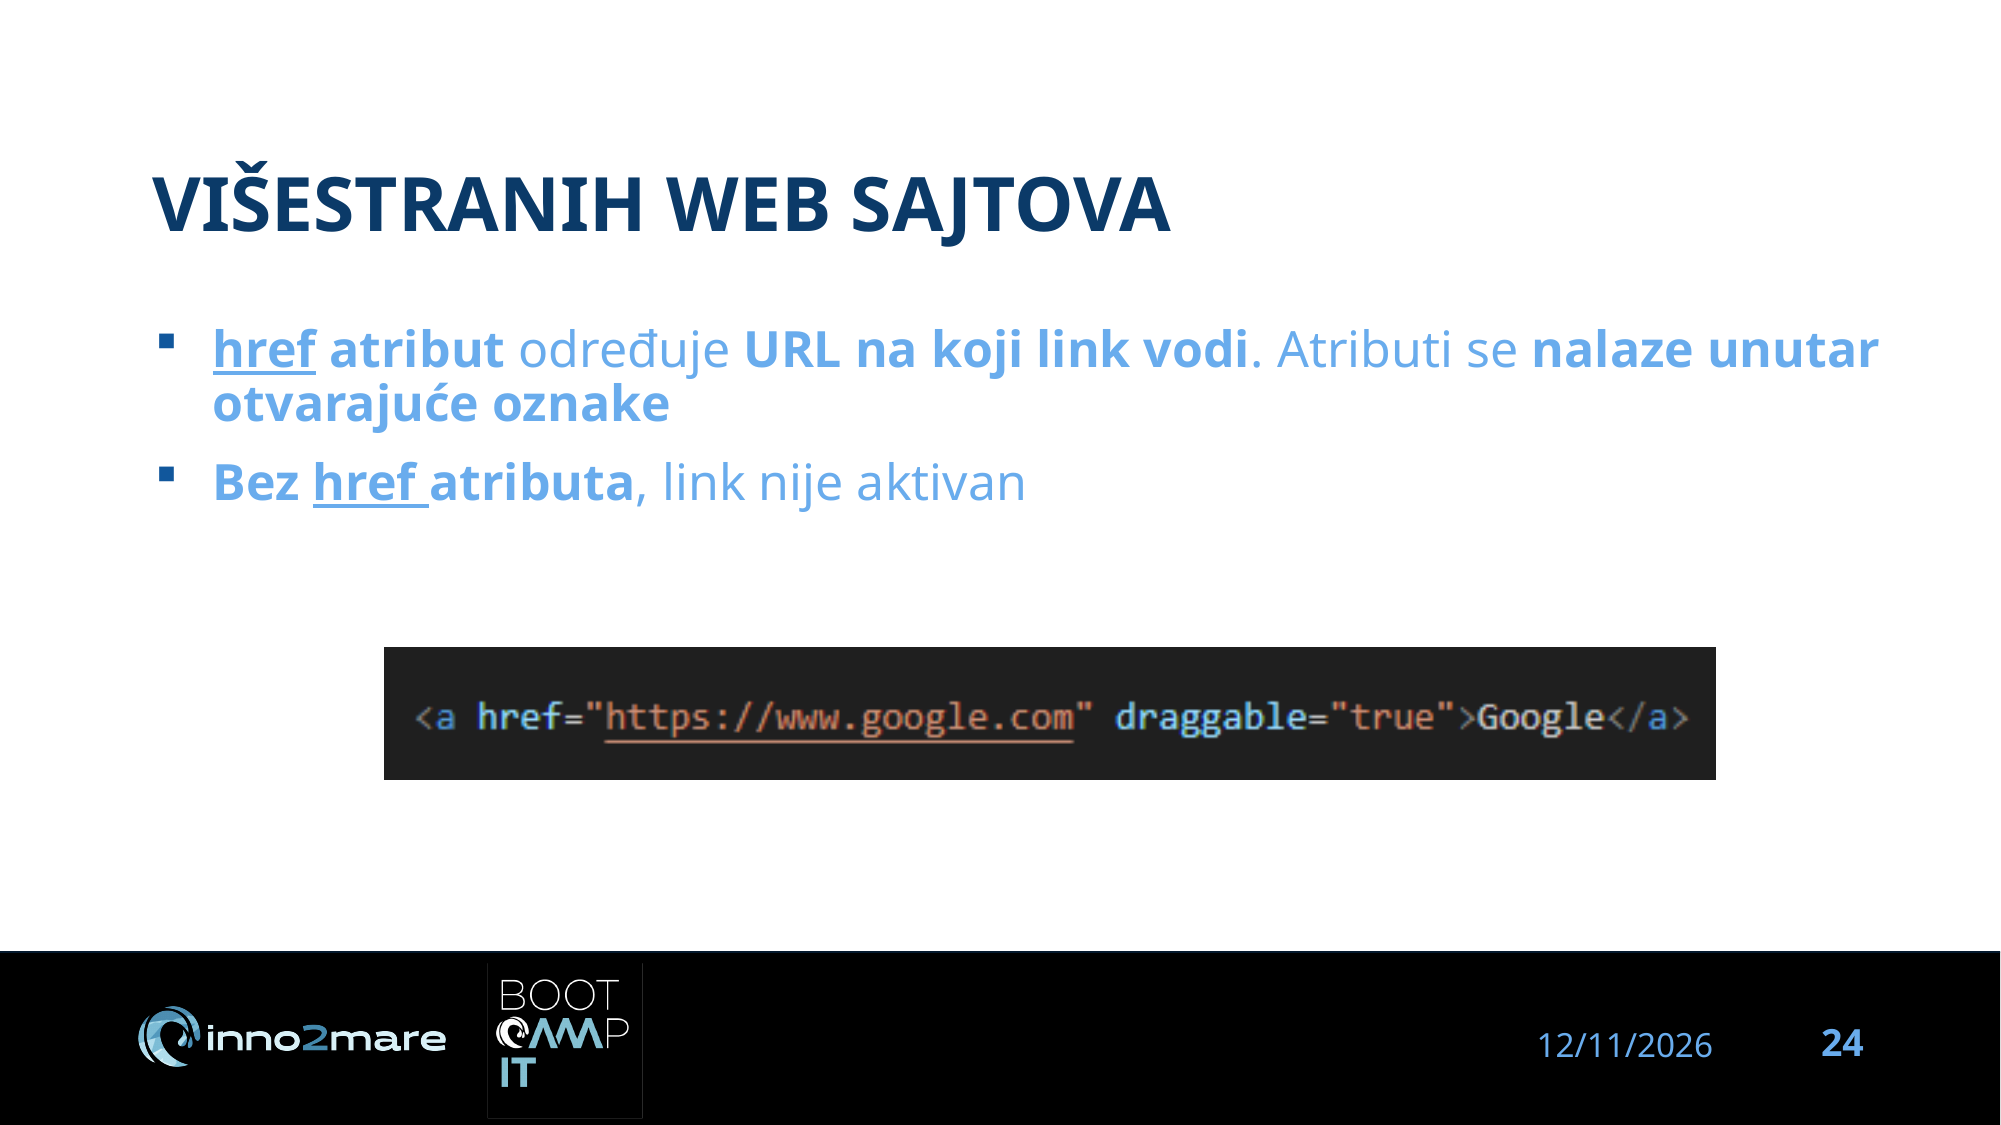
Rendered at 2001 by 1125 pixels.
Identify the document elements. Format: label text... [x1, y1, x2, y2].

picture [138, 957, 690, 1124]
picture [384, 647, 1716, 780]
list href atribut određuje URL na koji link vodi. Atributi se nalaze unutar otvarajuće oznake Bez href atributa, link nije aktivan [137, 316, 1992, 550]
title Višestranih Web Sajtova [137, 137, 1863, 278]
